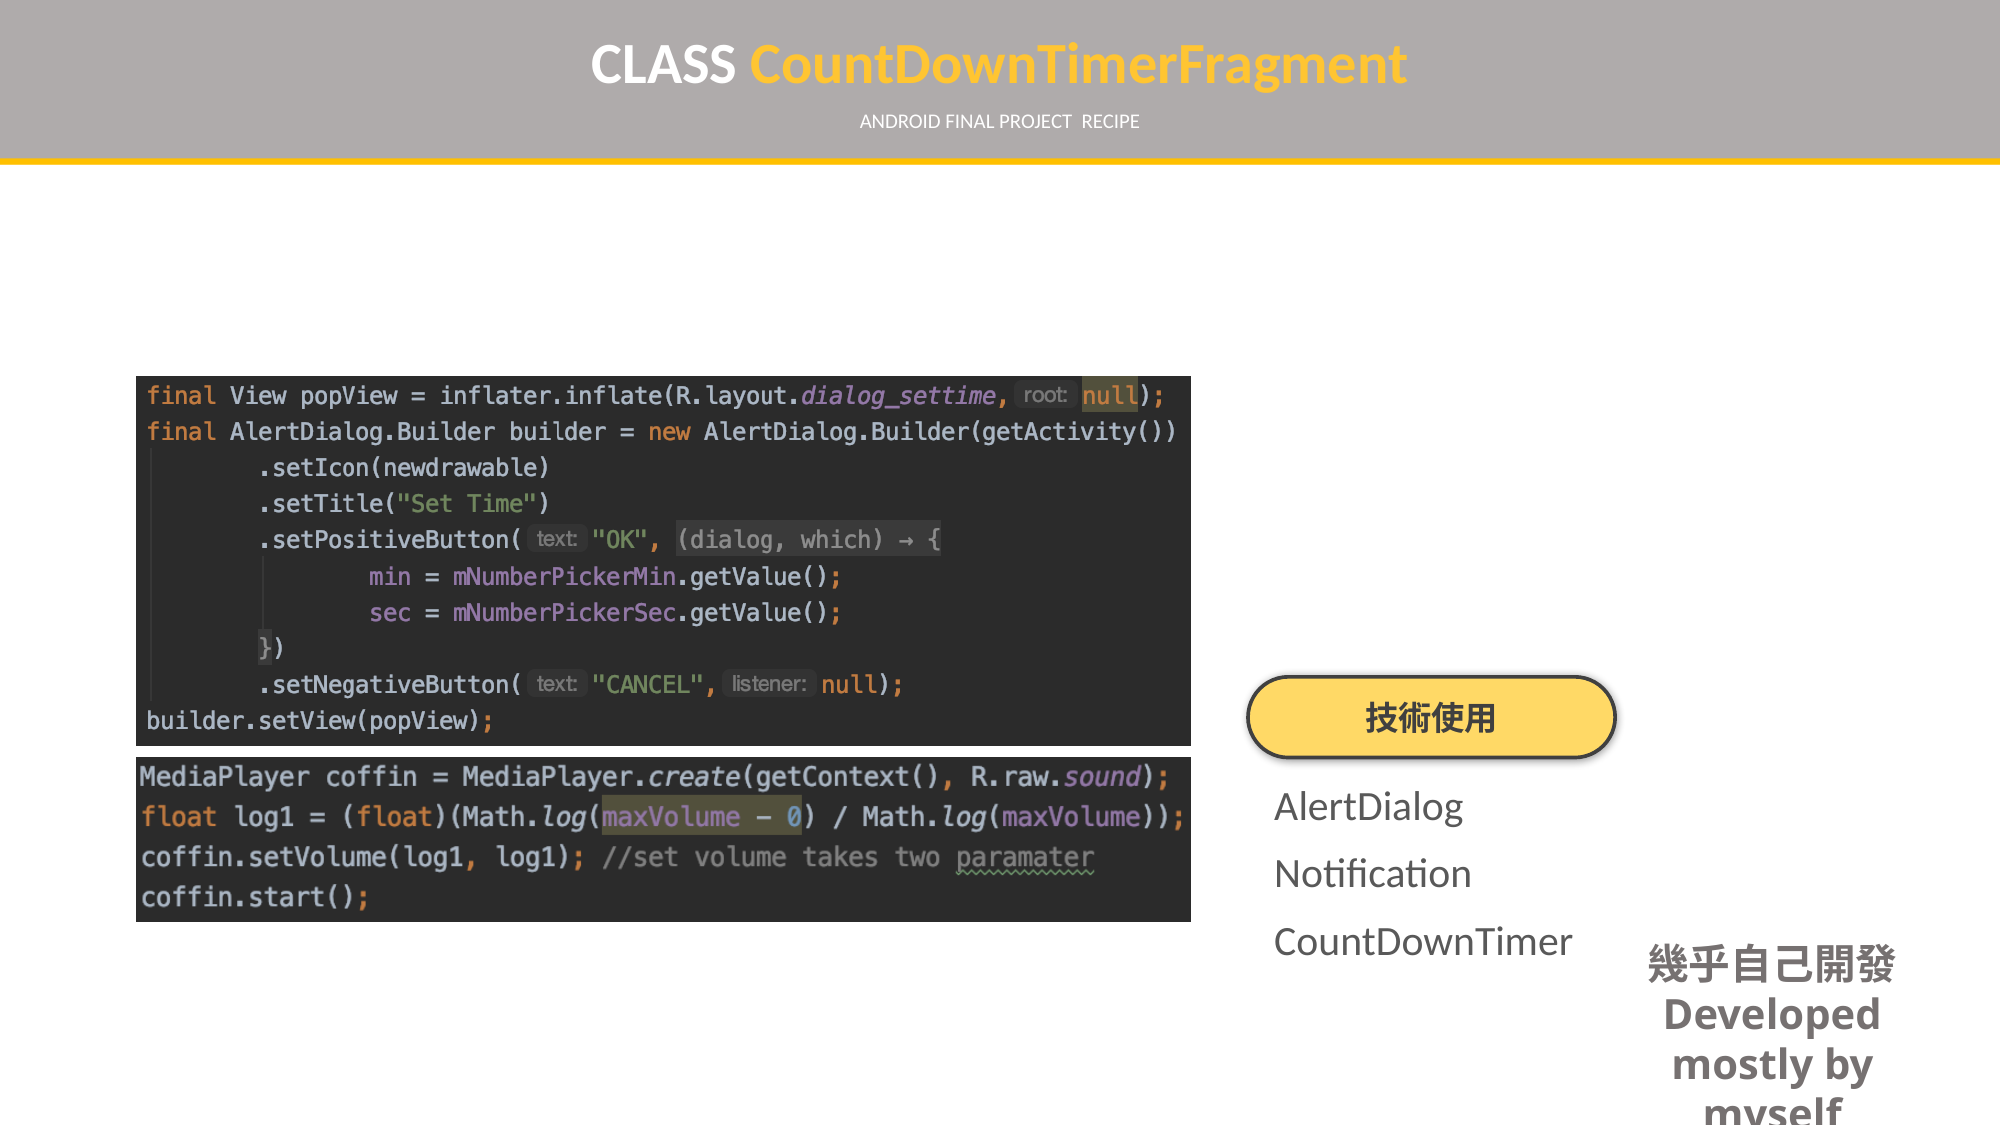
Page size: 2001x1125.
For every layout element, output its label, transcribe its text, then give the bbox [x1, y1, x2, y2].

text_box 技術使用 [1246, 675, 1617, 759]
text_box CountDownTimer [1258, 897, 1605, 981]
text_box 幾乎自己開發 Developed mostly by myself [1582, 1031, 1963, 1094]
text_box CLASS CountDownTimerFragment ANDROID FINAL PROJECT RECIPE [0, 0, 2000, 159]
text_box AlertDialog [1258, 763, 1673, 829]
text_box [136, 376, 1191, 922]
text_box Notification [1258, 829, 1673, 913]
